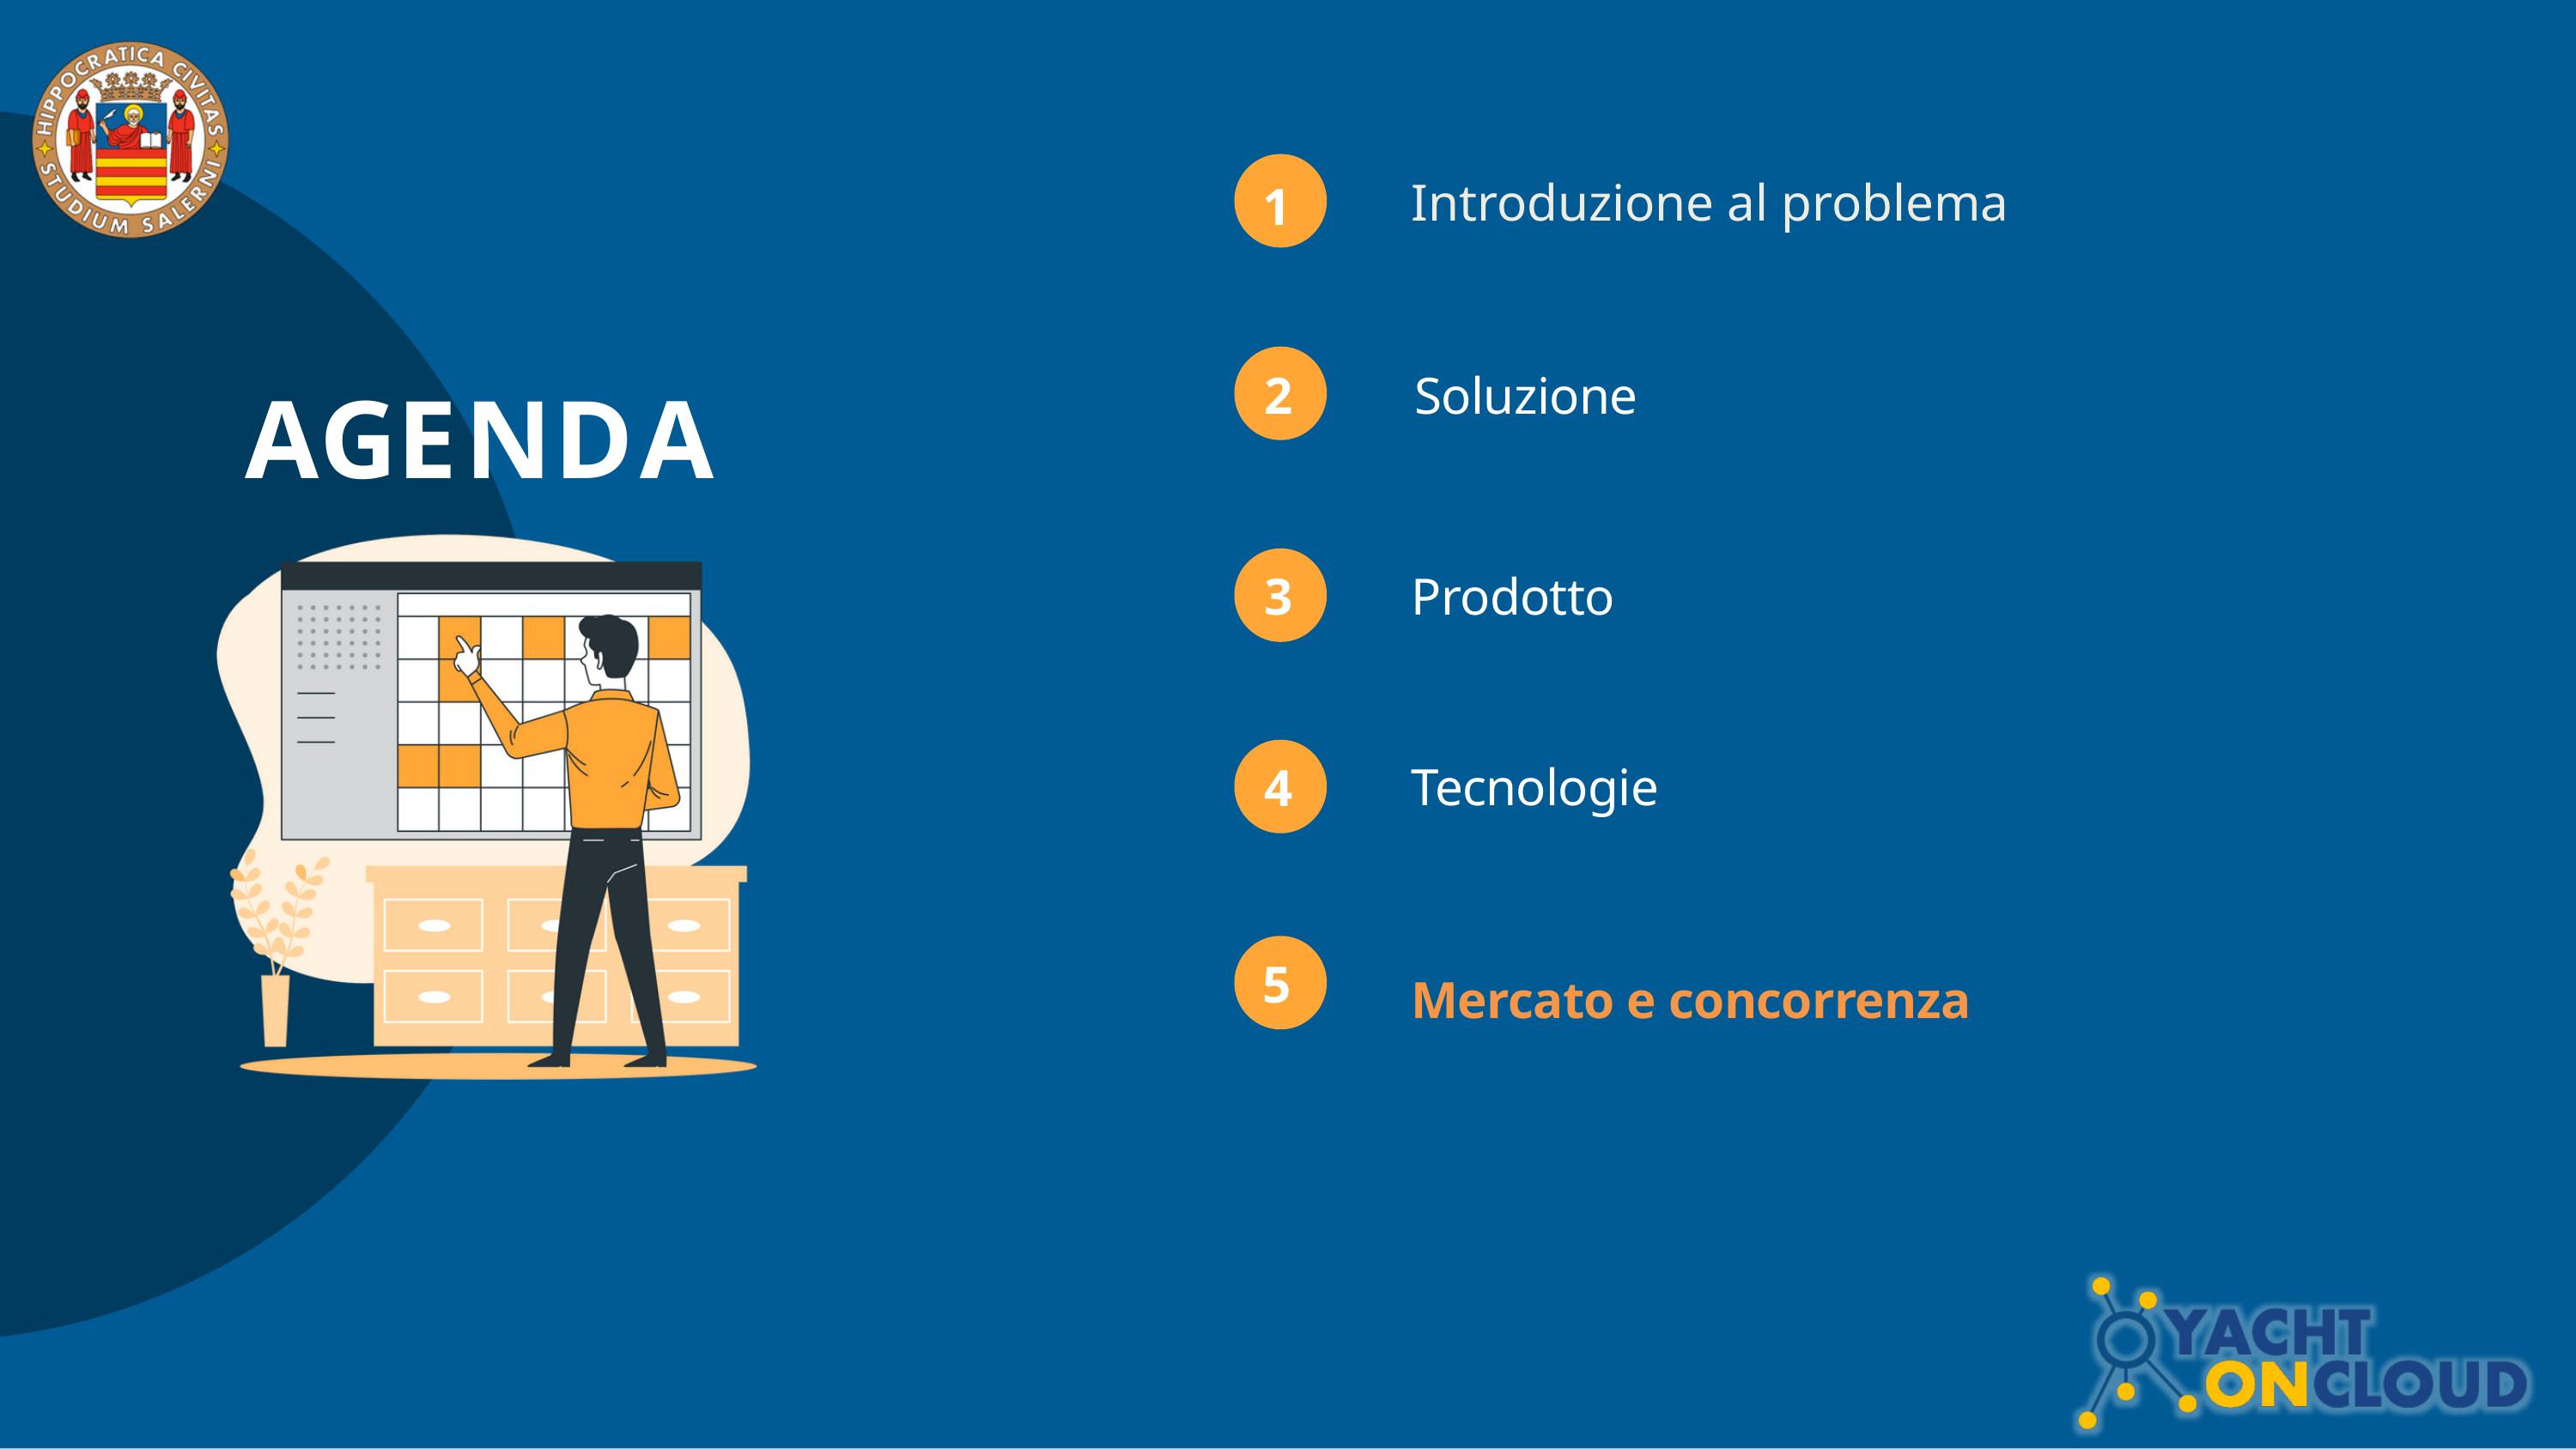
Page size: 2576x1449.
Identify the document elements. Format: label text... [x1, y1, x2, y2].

text_box Prodotto [1409, 563, 2153, 626]
text_box [1234, 936, 1315, 1030]
text_box [1234, 346, 1315, 440]
text_box [1234, 548, 1316, 642]
text_box [0, 111, 433, 1337]
picture [106, 431, 844, 1168]
picture [2079, 1277, 2566, 1449]
text_box 1 [1261, 173, 1383, 235]
text_box Mercato e concorrenza [1409, 967, 2153, 1029]
text_box Introduzione al problema [1409, 169, 2285, 232]
text_box 4 [1262, 755, 1385, 817]
text_box Soluzione [1413, 361, 2017, 424]
title AGENDA [242, 369, 751, 430]
text_box Tecnologie [1409, 754, 2153, 816]
text_box 3 [1262, 563, 1385, 626]
text_box [1234, 154, 1318, 248]
picture [31, 40, 230, 239]
text_box 2 [1262, 361, 1385, 424]
text_box 5 [1261, 951, 1383, 1014]
text_box [1234, 739, 1315, 834]
